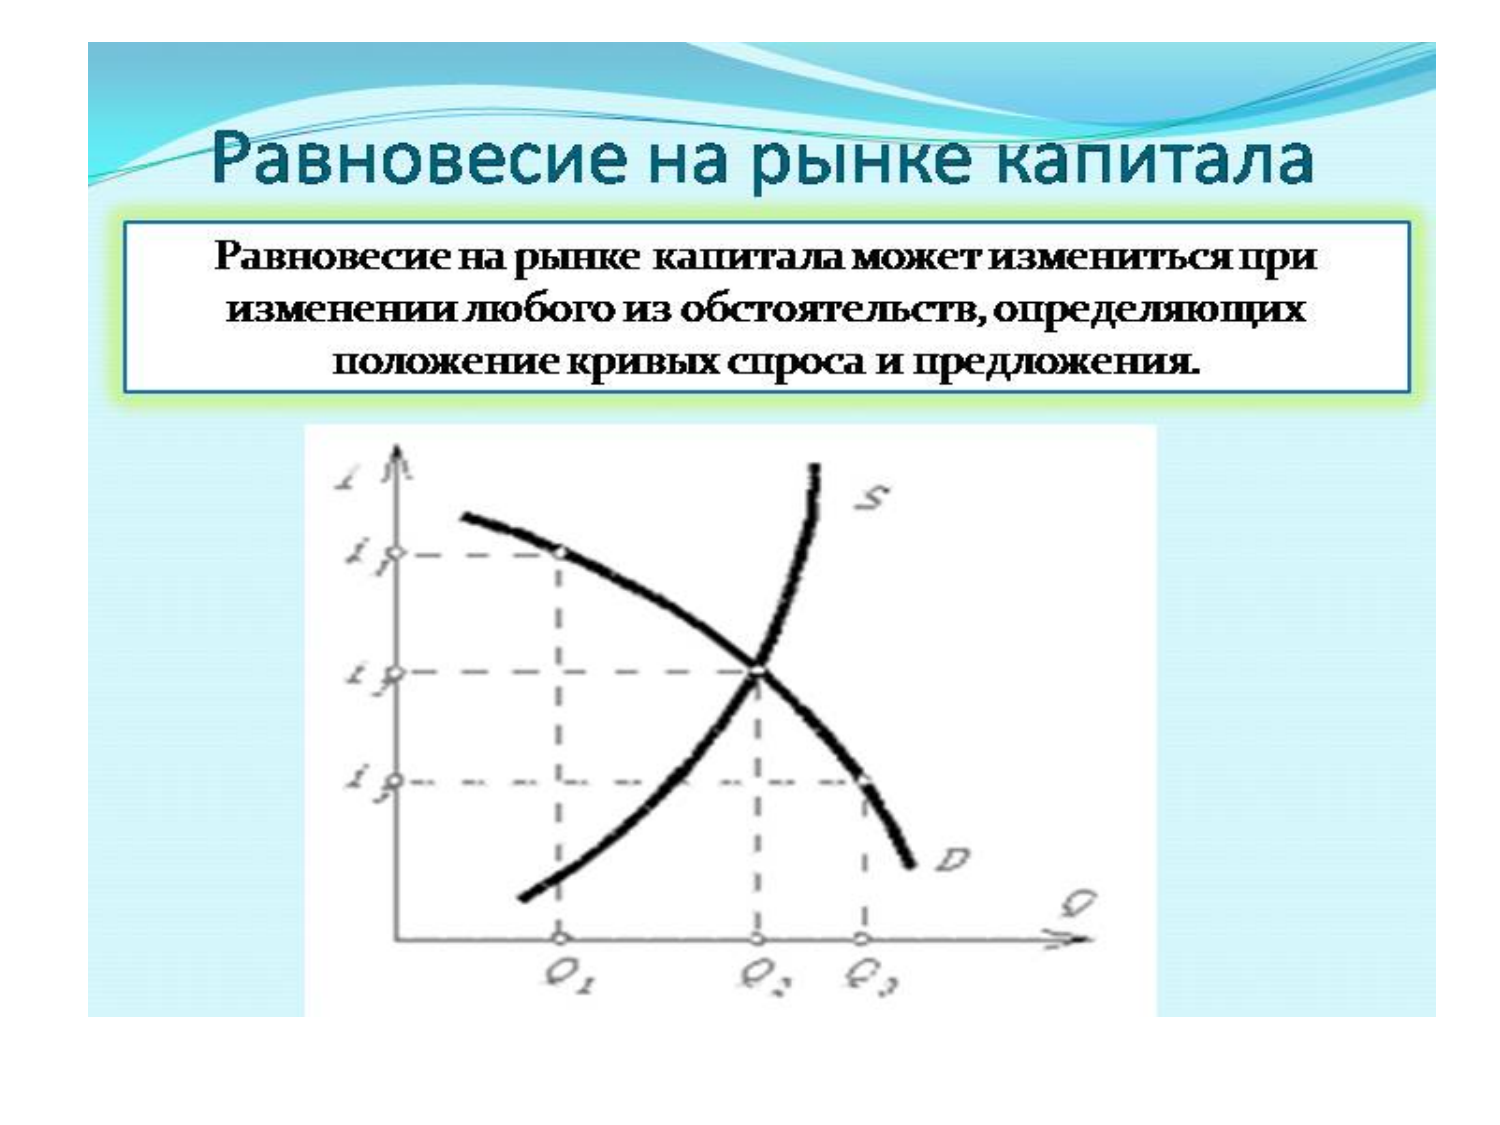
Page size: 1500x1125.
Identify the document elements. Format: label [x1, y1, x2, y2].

picture [88, 42, 1436, 1017]
